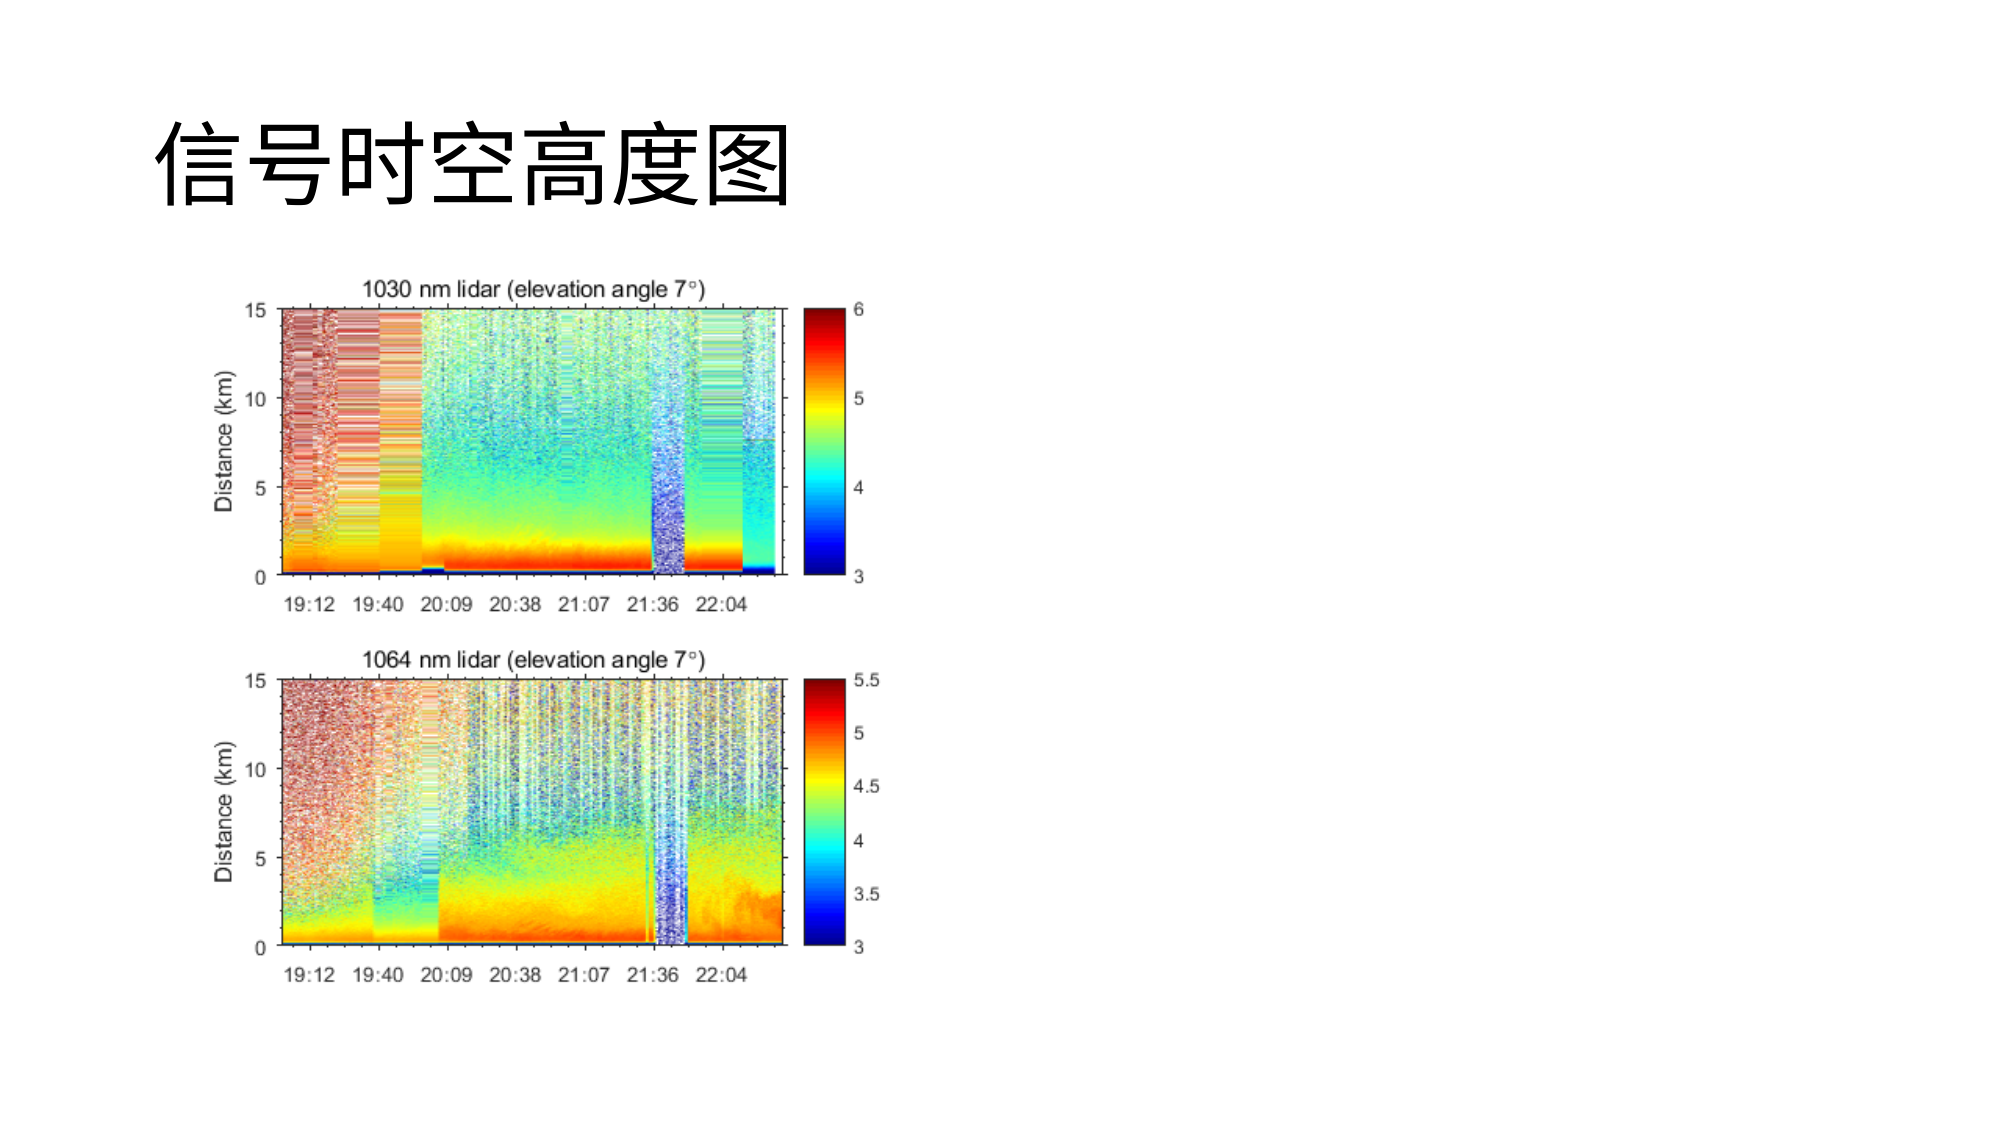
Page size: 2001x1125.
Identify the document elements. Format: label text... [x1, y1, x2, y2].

picture [202, 266, 915, 1005]
title 信号时空高度图 [137, 59, 1863, 278]
